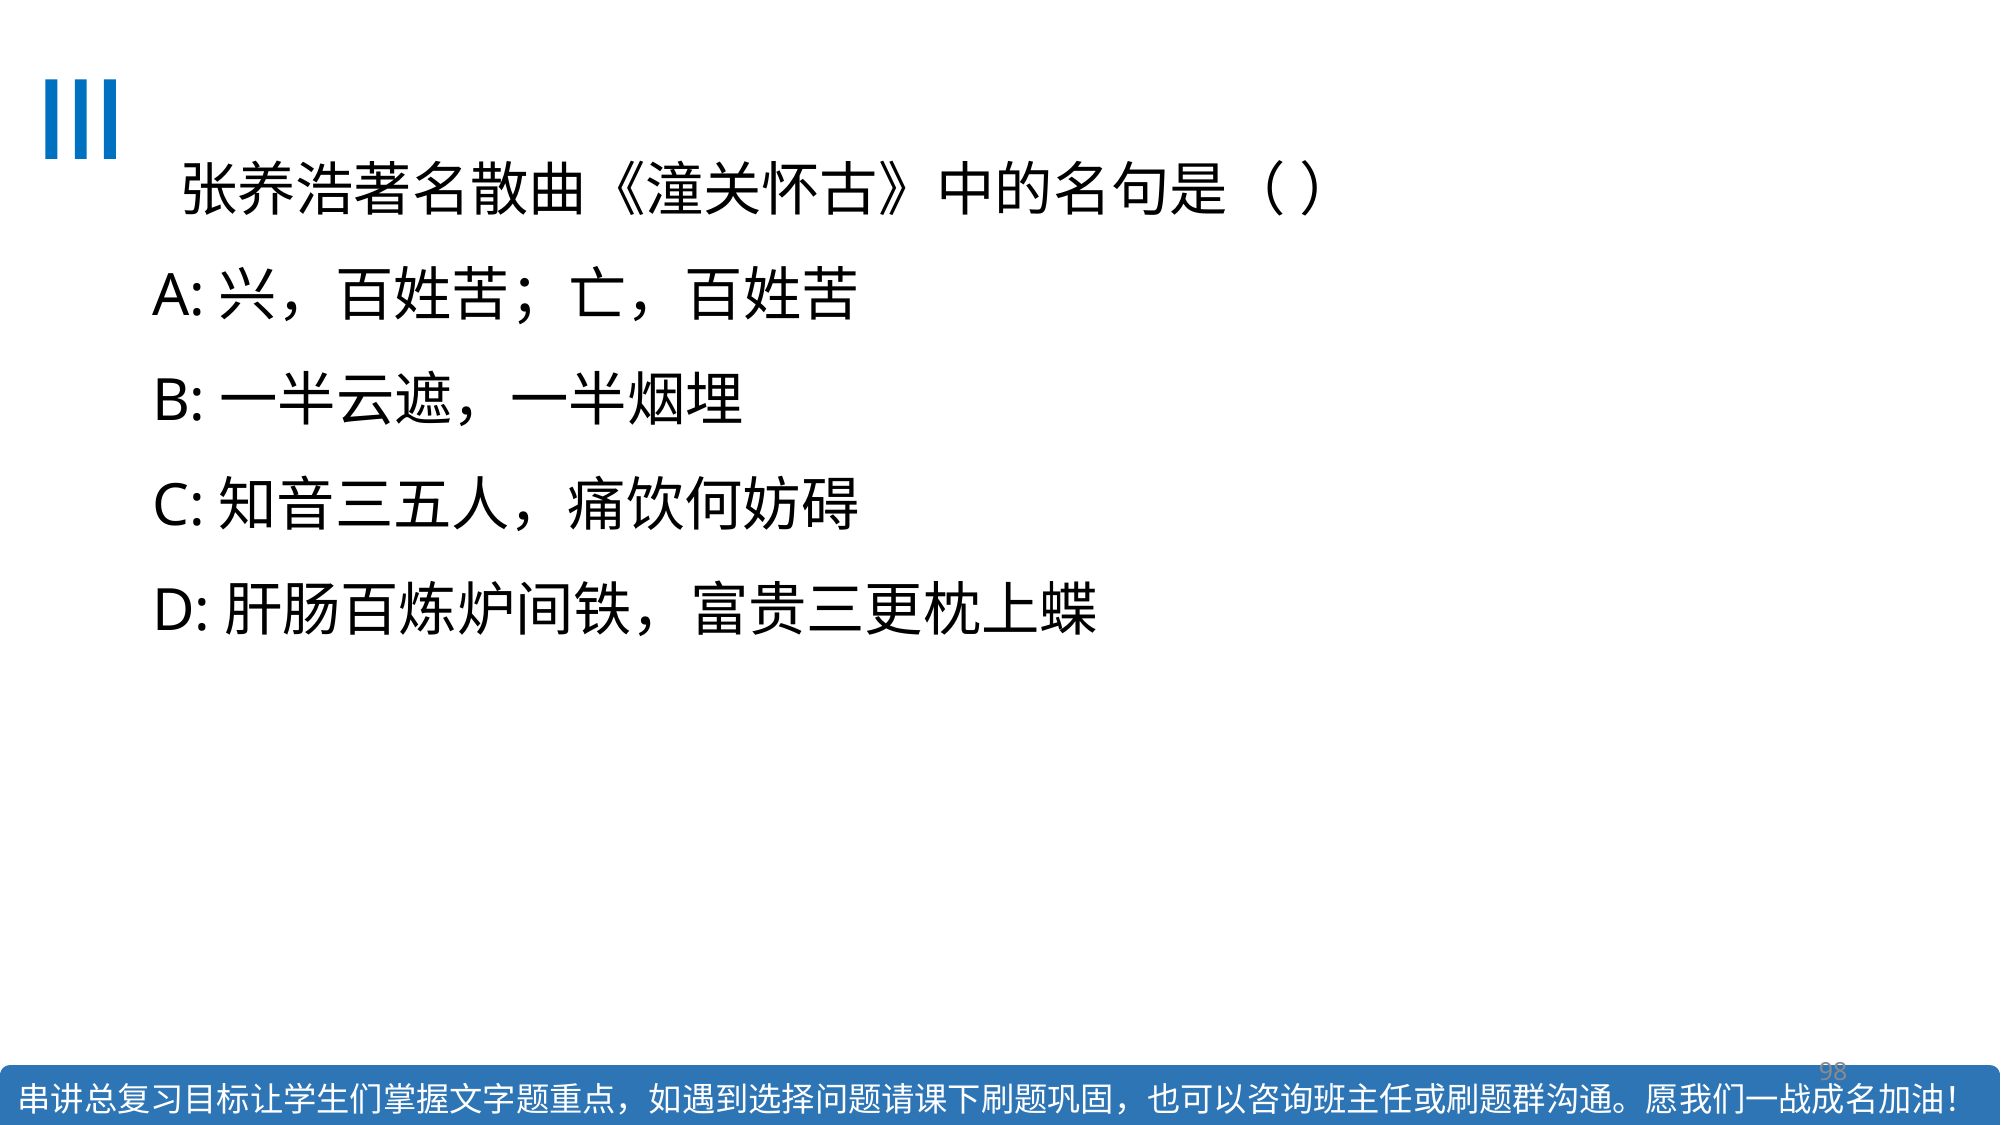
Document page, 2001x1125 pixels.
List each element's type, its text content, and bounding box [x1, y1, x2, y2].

title 张养浩著名散曲《潼关怀古》中的名句是（ ） A:兴，百姓苦；亡，百姓苦 B:一半云遮，一半烟埋 C:知音三五人，痛饮何妨碍 D:肝肠百炼炉间铁，富贵三更枕上蝶 [137, 53, 1863, 880]
slide_number 98 [1412, 1042, 1863, 1103]
